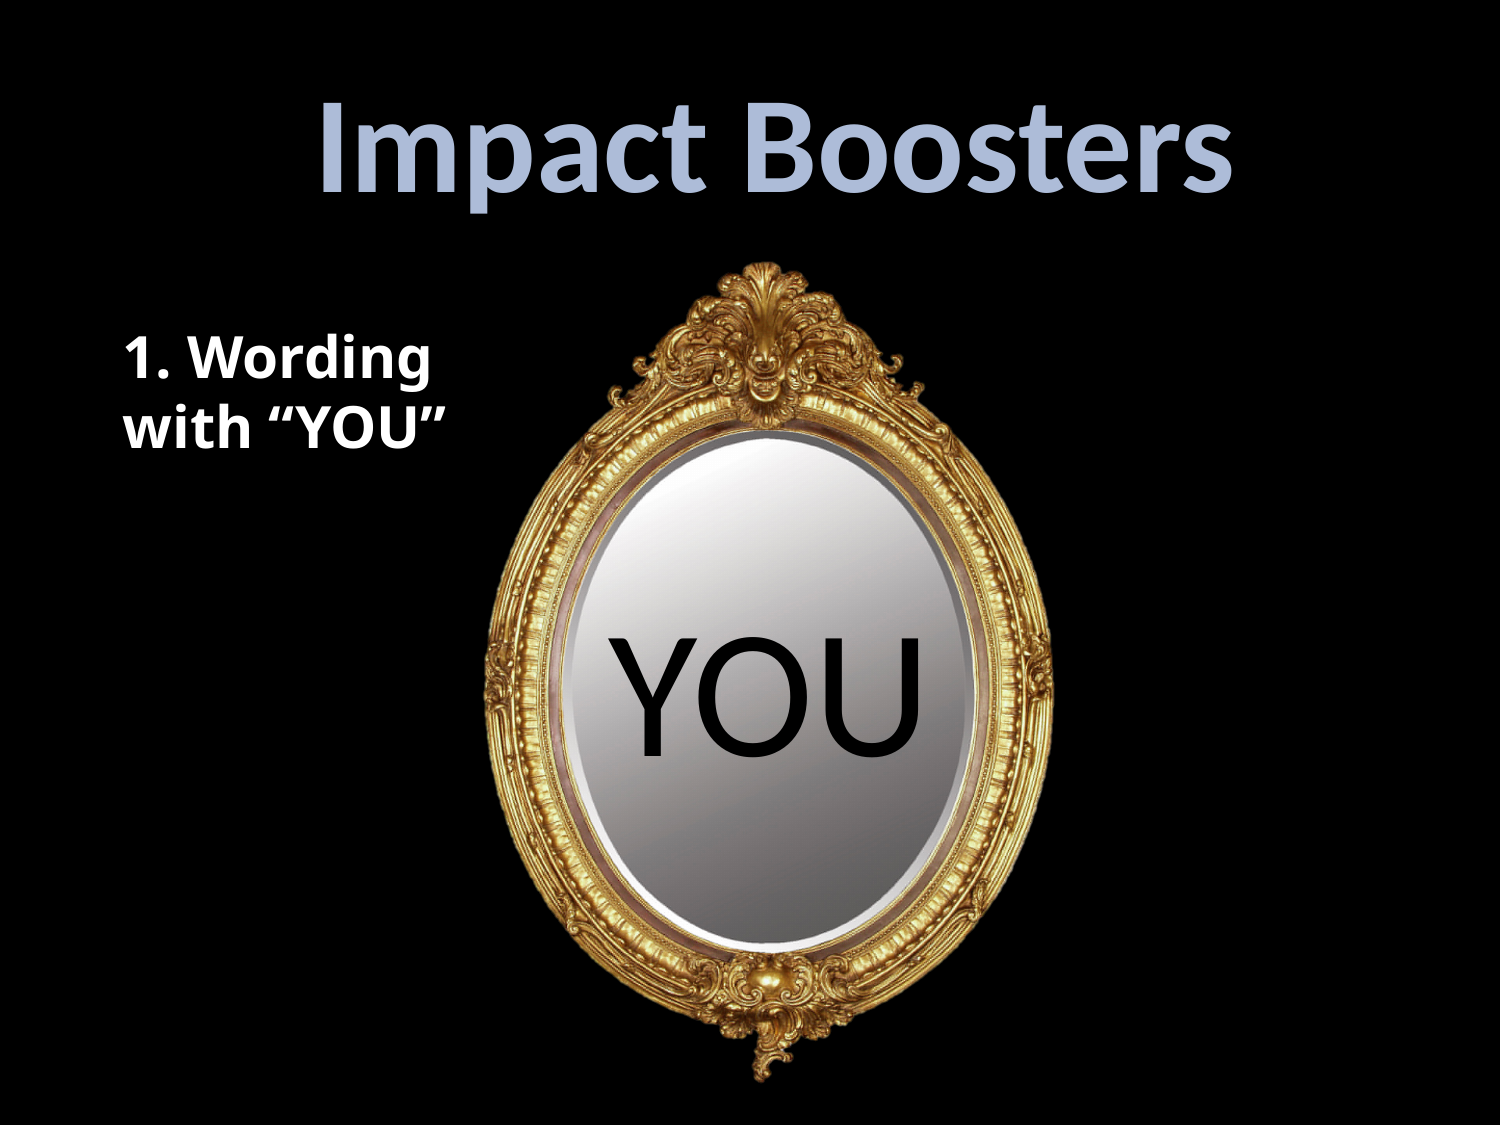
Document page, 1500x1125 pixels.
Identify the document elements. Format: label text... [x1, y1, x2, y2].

picture [337, 229, 1203, 1095]
text_box 1. Wording with “YOU” [107, 312, 332, 468]
text_box Impact Boosters [186, 47, 1364, 228]
